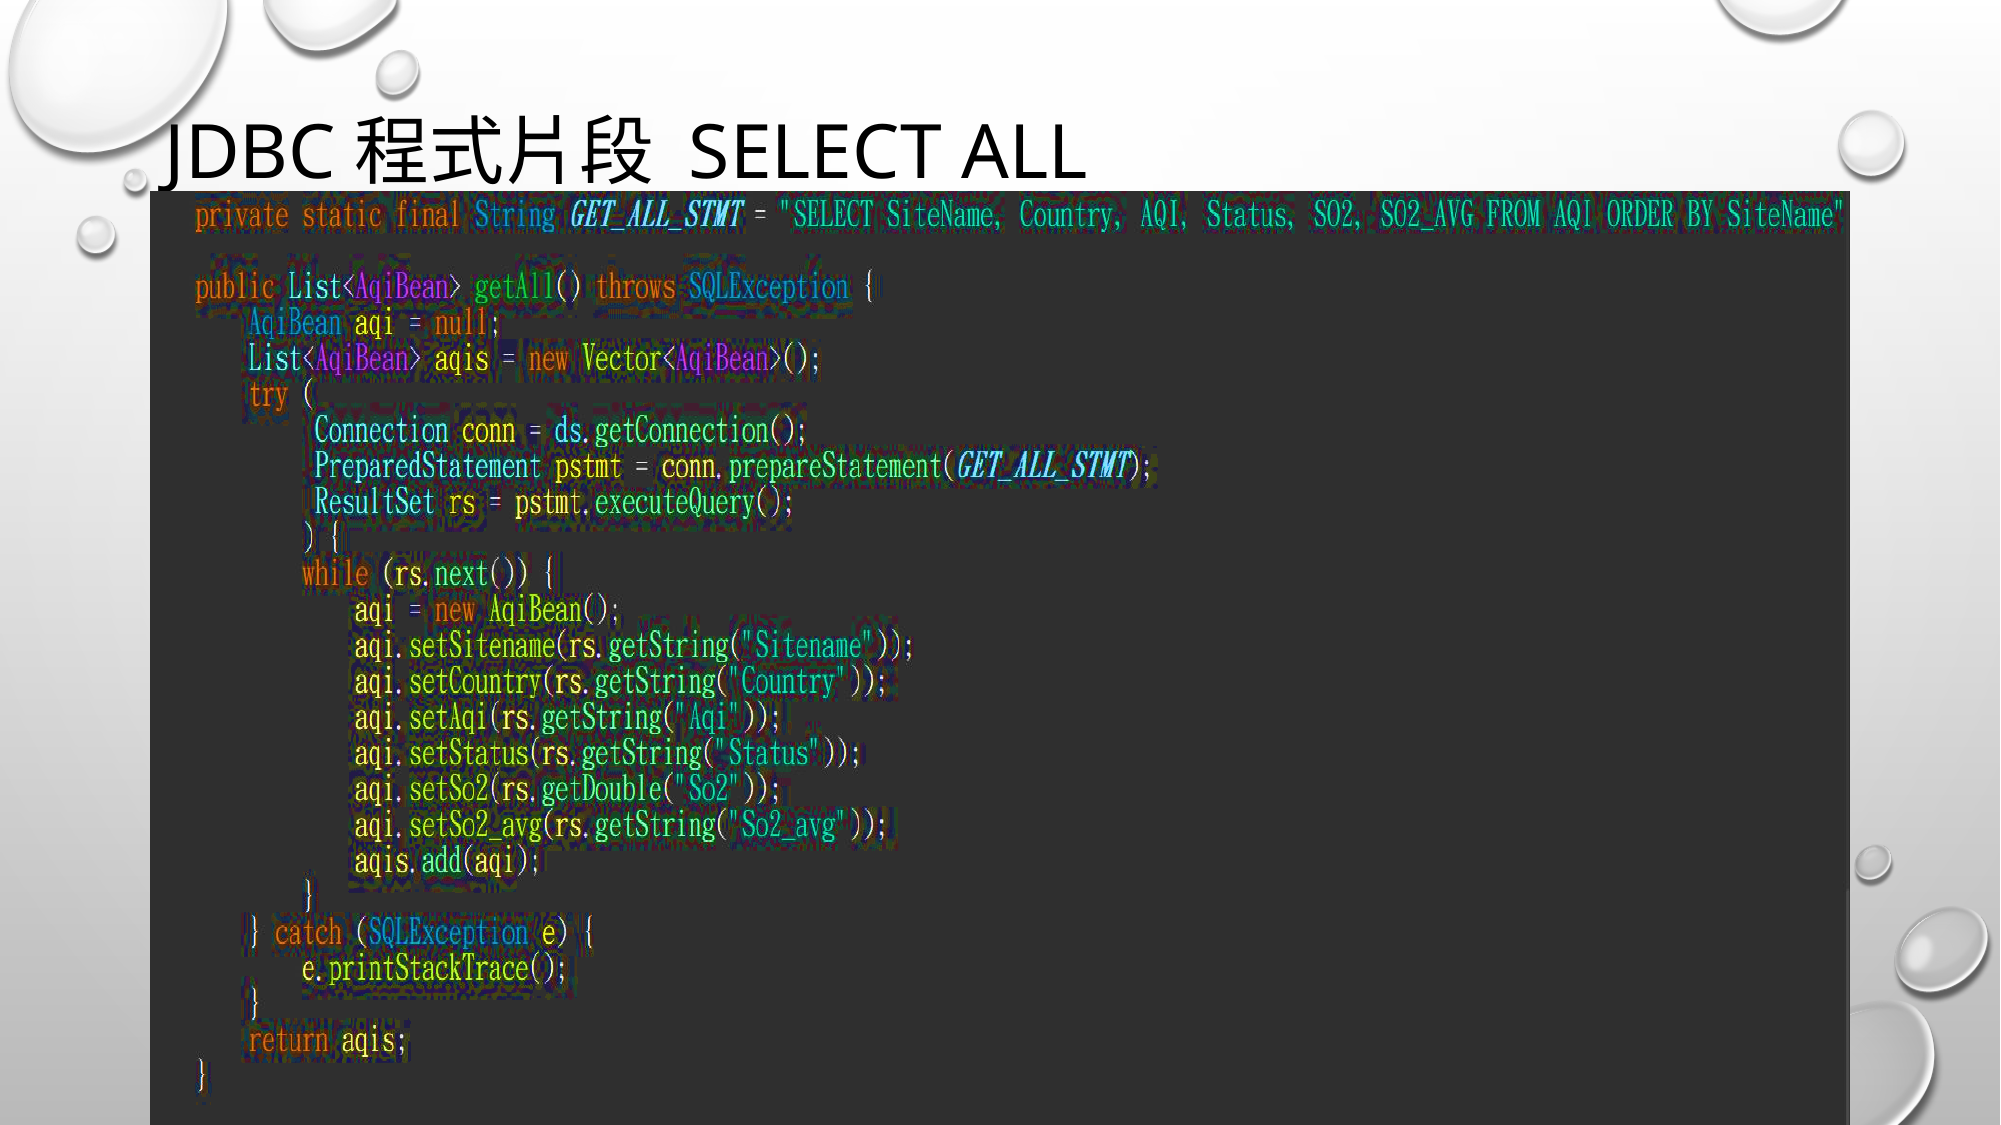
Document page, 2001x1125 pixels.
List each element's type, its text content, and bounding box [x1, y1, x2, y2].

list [149, 191, 1851, 1125]
picture [0, 0, 2000, 1125]
title JDBC程式片段 SELECT ALL [149, 101, 1851, 191]
